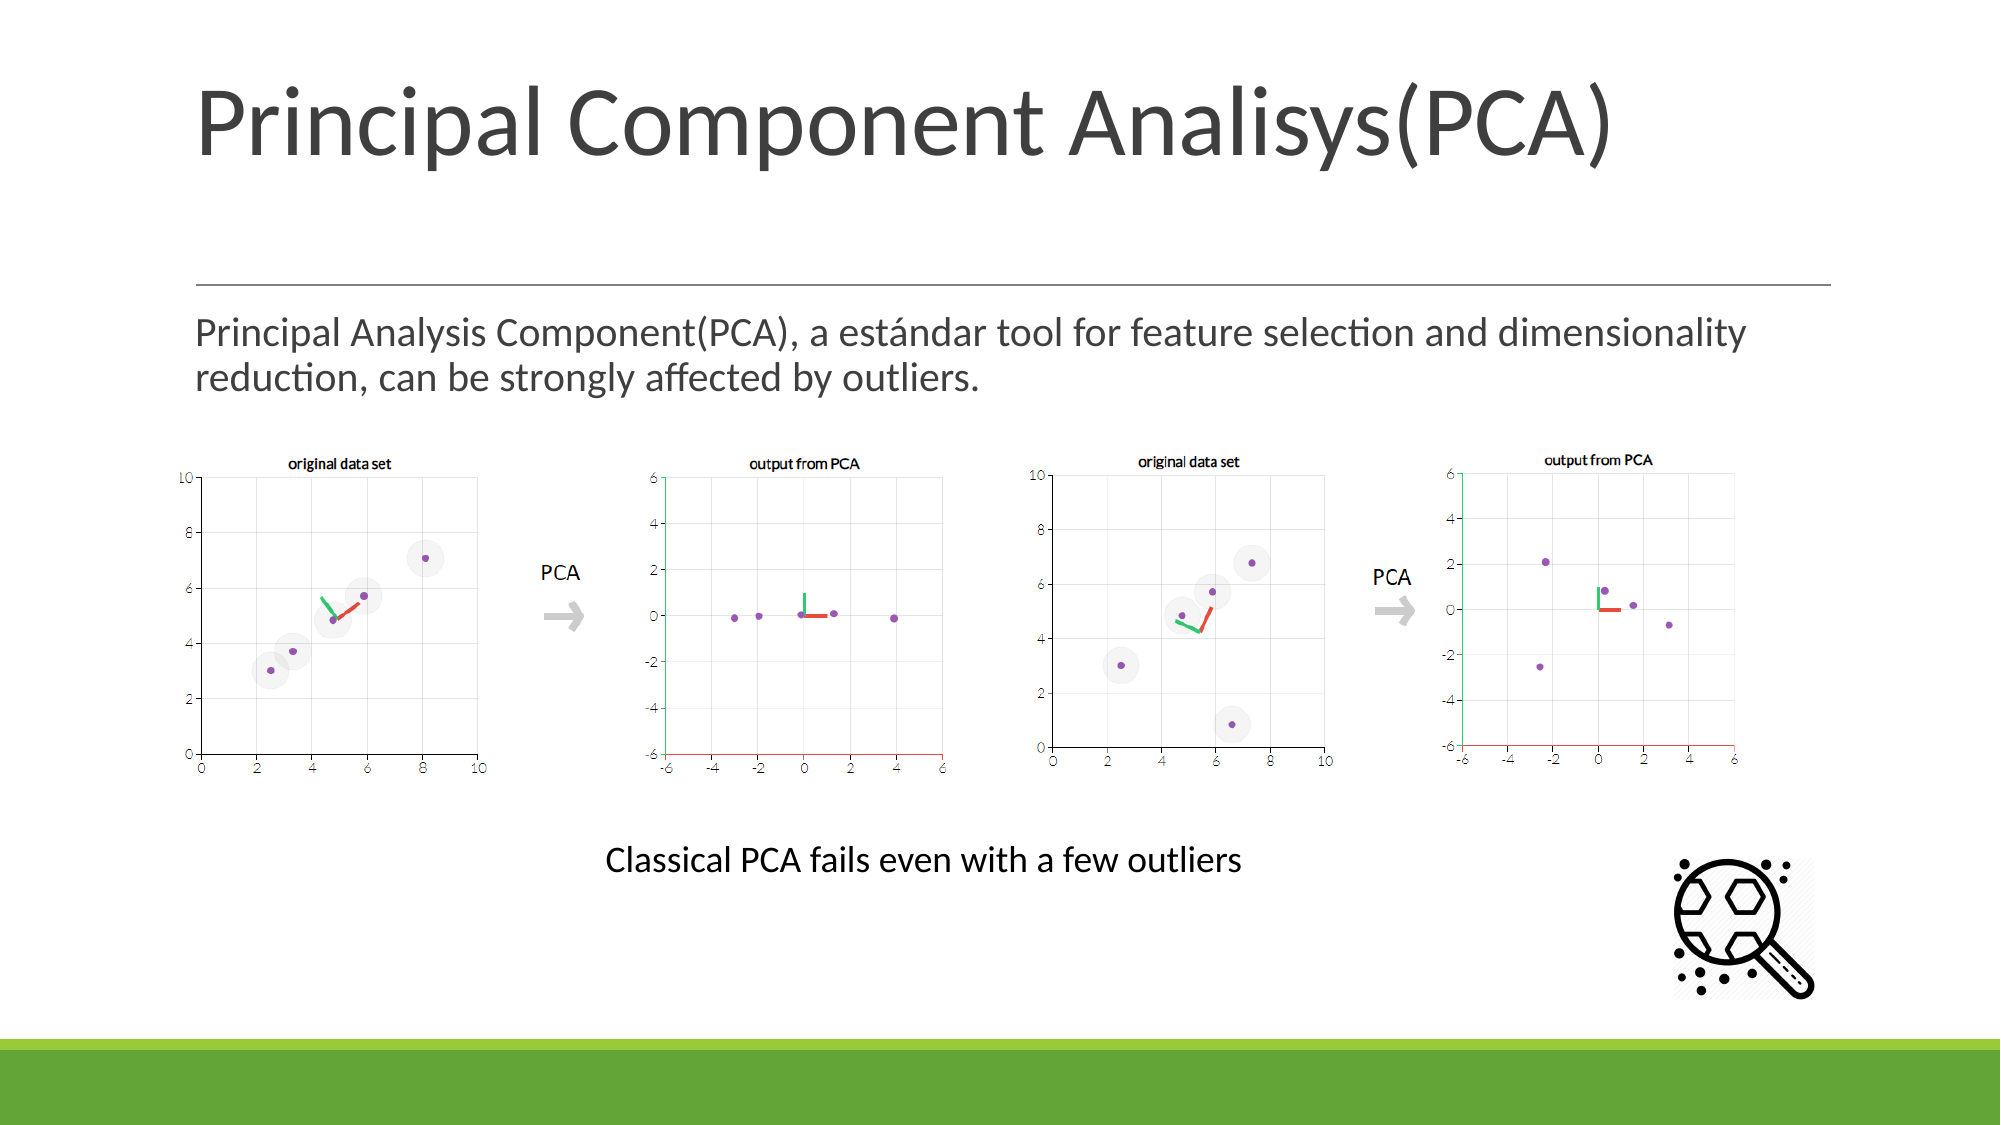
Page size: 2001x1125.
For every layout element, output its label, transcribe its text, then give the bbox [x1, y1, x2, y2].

list Principal Analysis Component(PCA), a estándar tool for feature selection and dimensionality reduction, can be strongly affected by outliers. [180, 302, 1830, 963]
text_box Classical PCA fails even with a few outliers [590, 827, 1323, 887]
picture [1021, 448, 1744, 772]
picture [1671, 857, 1816, 1001]
title Principal Component Analisys(PCA) [180, 47, 1830, 285]
picture [179, 448, 957, 780]
